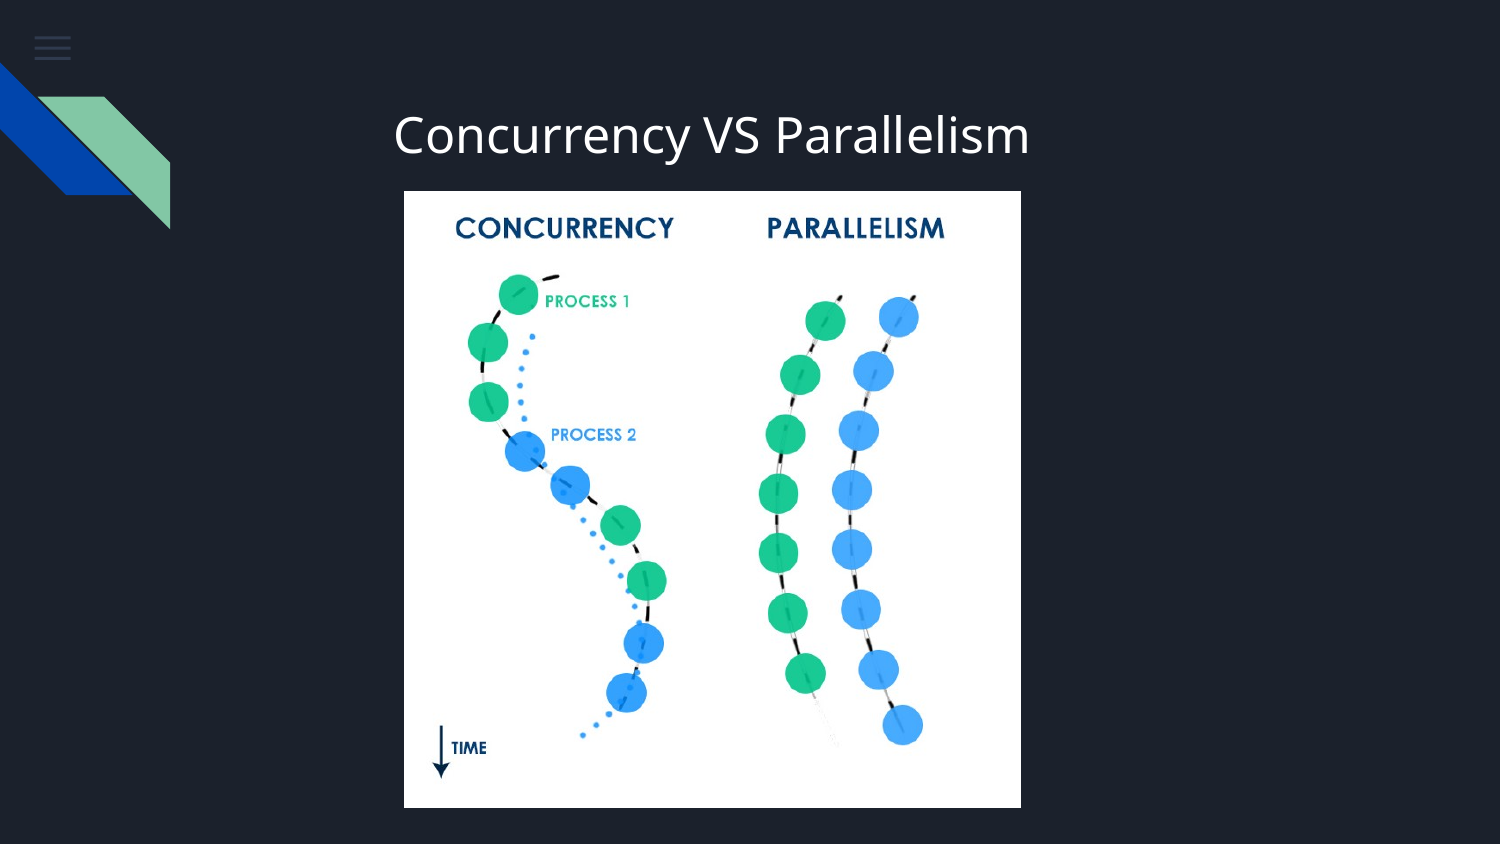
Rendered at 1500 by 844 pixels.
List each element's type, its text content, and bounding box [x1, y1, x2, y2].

title Concurrency VS Parallelism [252, 79, 1173, 178]
picture [404, 191, 1021, 808]
